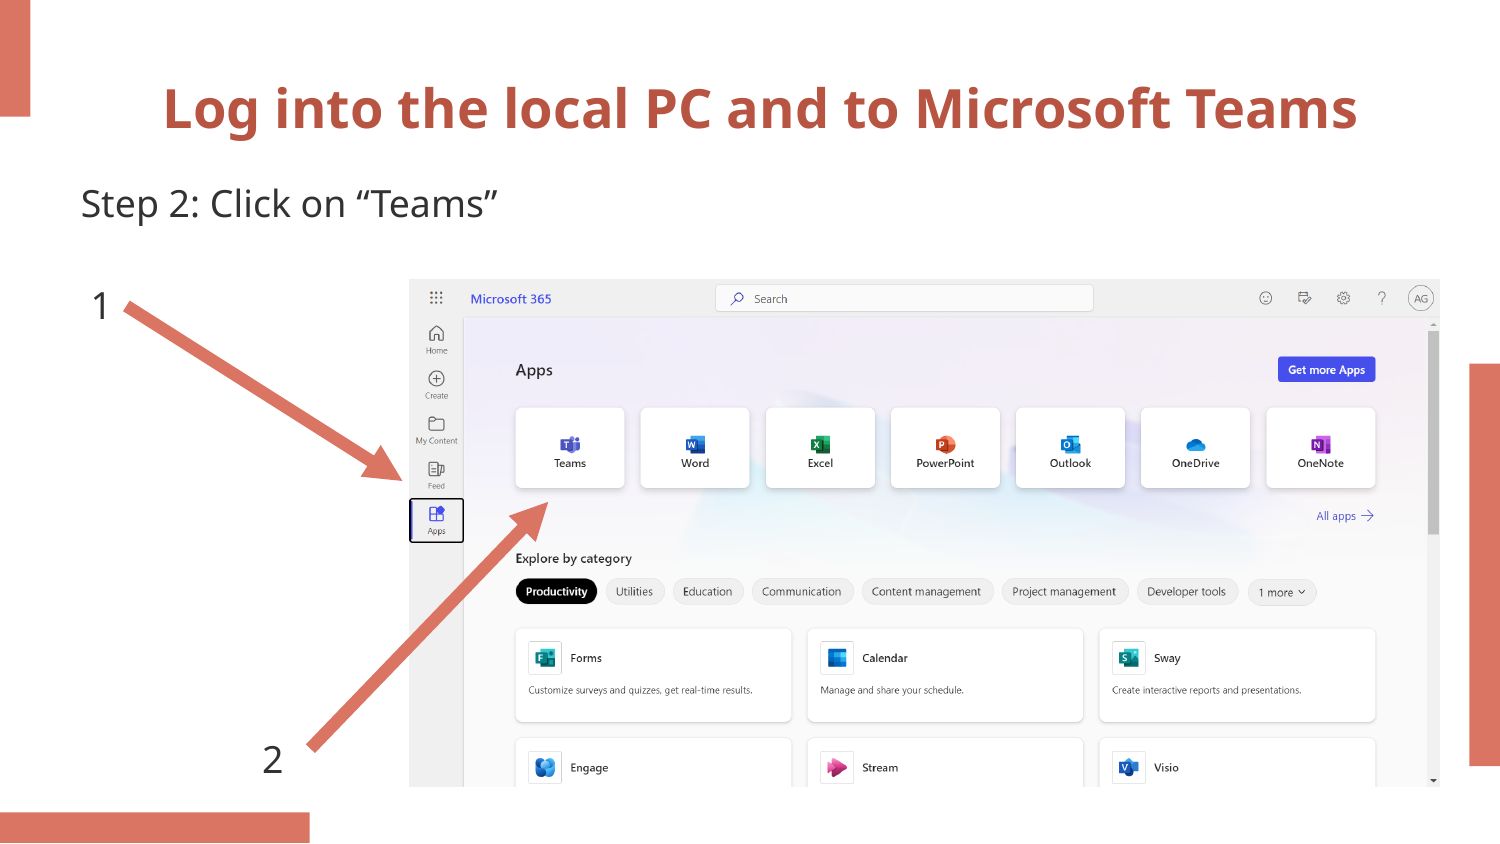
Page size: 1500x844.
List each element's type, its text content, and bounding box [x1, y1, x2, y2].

picture [409, 278, 1440, 787]
list Log into the local PC and to Microsoft Teams [111, 65, 1410, 149]
text_box 1 [75, 267, 139, 343]
text_box [126, 180, 1419, 247]
text_box Step 2: Click on “Teams” [65, 165, 1359, 241]
text_box 2 [247, 720, 311, 796]
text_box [126, 305, 403, 482]
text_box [310, 501, 549, 749]
